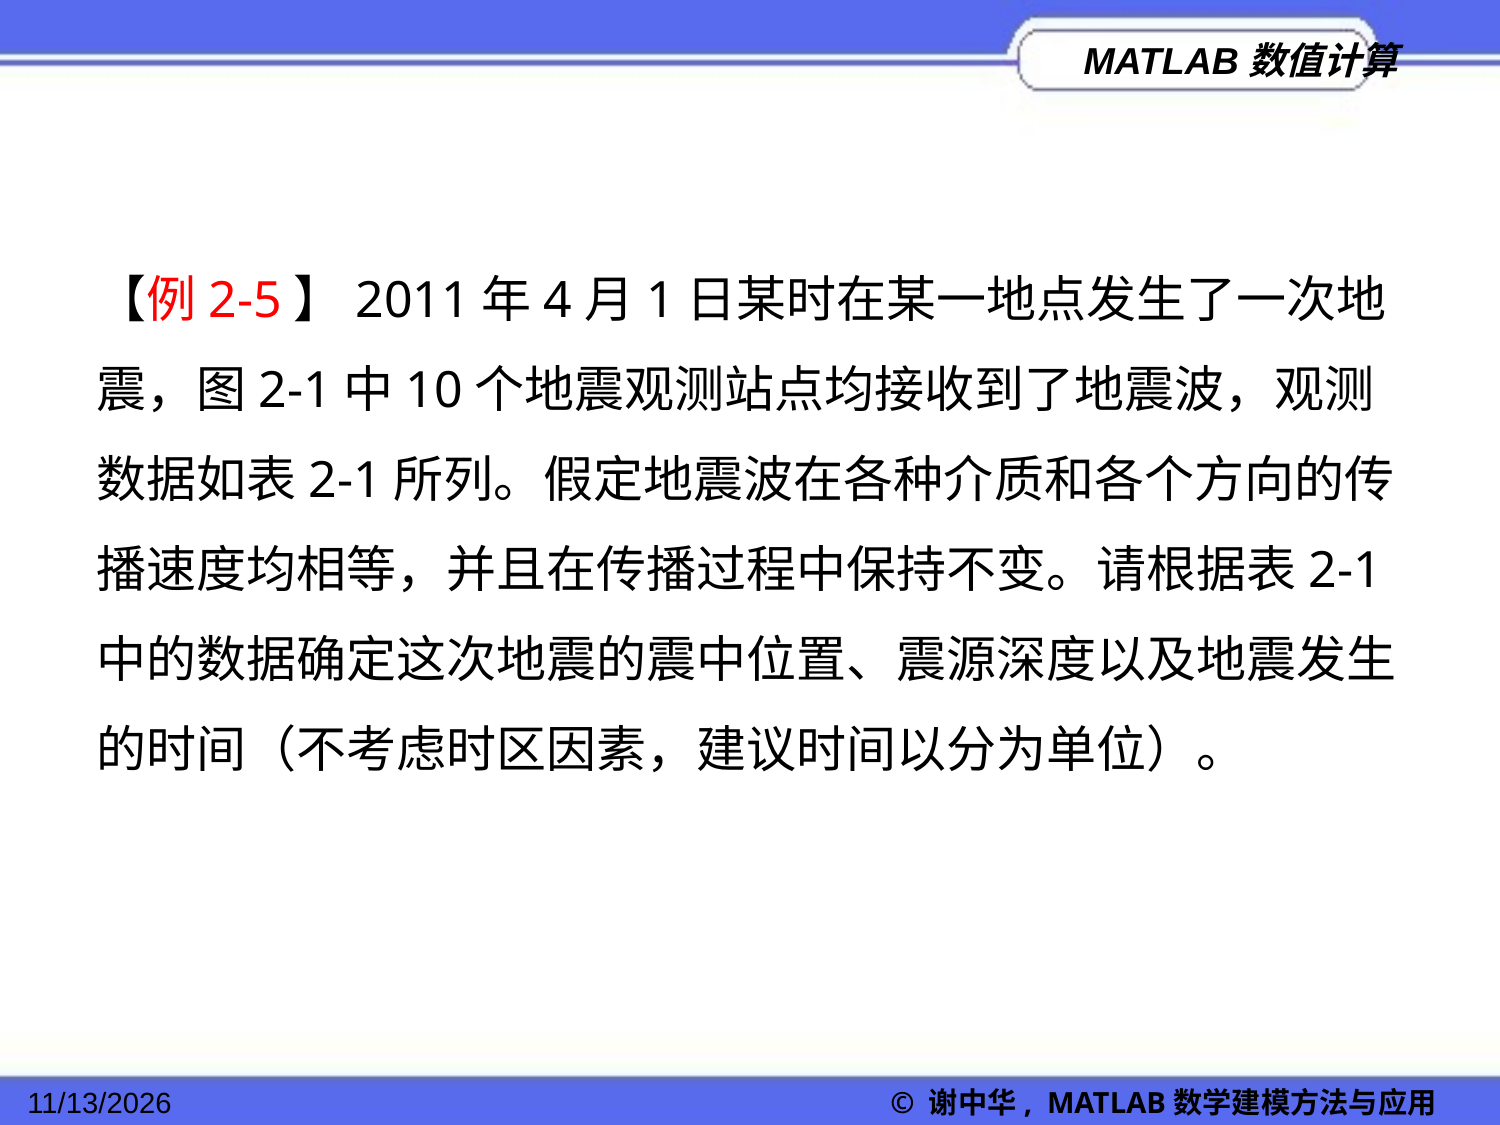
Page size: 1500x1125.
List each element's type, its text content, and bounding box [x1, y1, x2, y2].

text_box 【例2-5】2011年4月1日某时在某一地点发生了一次地震，图2-1中10个地震观测站点均接收到了地震波，观测数据如表2-1所列。假定地震波在各种介质和各个方向的传播速度均相等，并且在传播过程中保持不变。请根据表2-1中的数据确定这次地震的震中位置、震源深度以及地震发生的时间（不考虑时区因素，建议时间以分为单位）。 [81, 229, 1424, 785]
footer © 谢中华, MATLAB数学建模方法与应用 [844, 1079, 1483, 1123]
picture [0, 0, 1500, 1125]
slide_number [12, 1079, 363, 1123]
